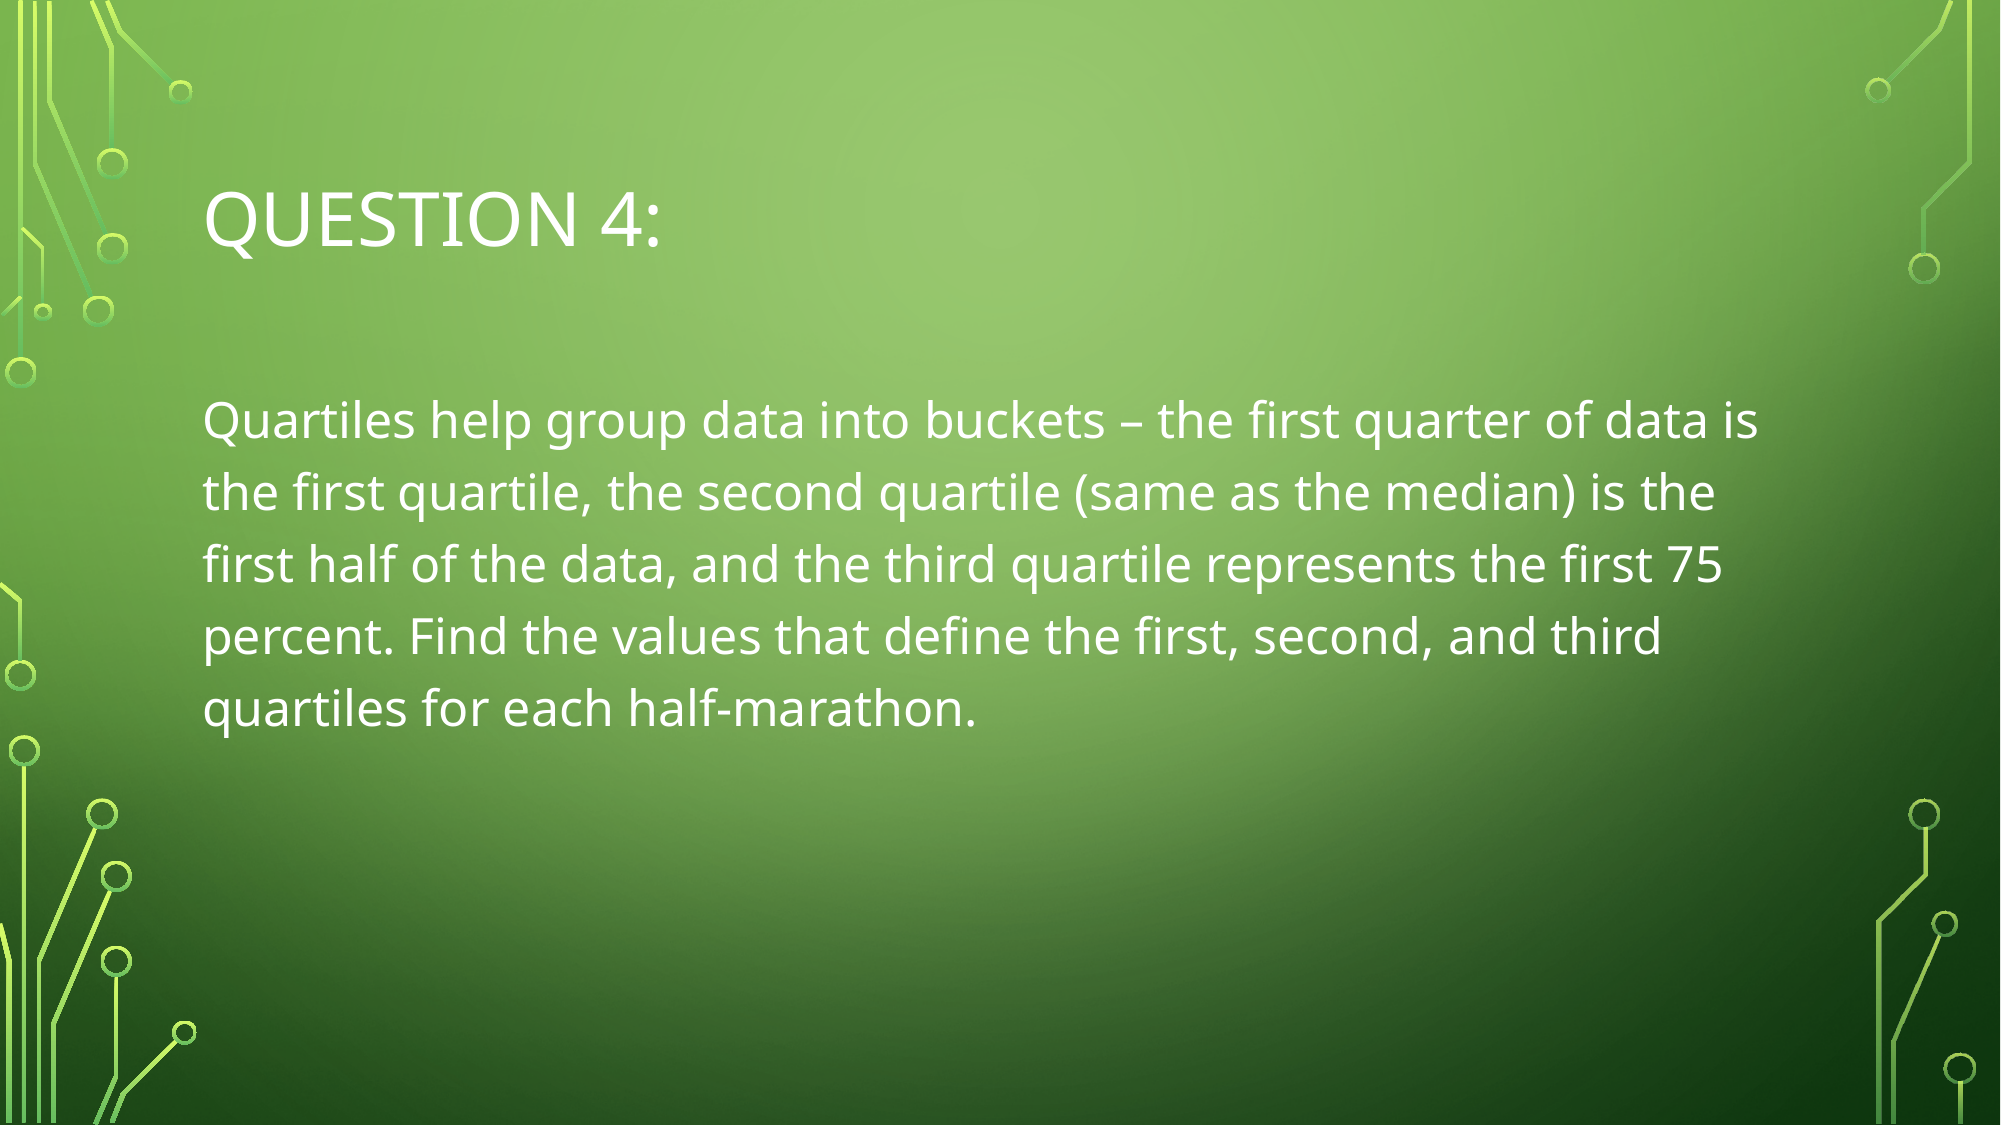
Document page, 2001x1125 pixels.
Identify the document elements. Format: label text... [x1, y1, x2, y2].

list Quartiles help group data into buckets – the first quarter of data is the first quartile, the second quartile (same as the median) is the first half of the data, and the third quartile represents the first 75 percent. Find the values that define the first, second, and third quartiles for each half-marathon. [187, 369, 1813, 950]
title Question 4: [187, 101, 1813, 344]
